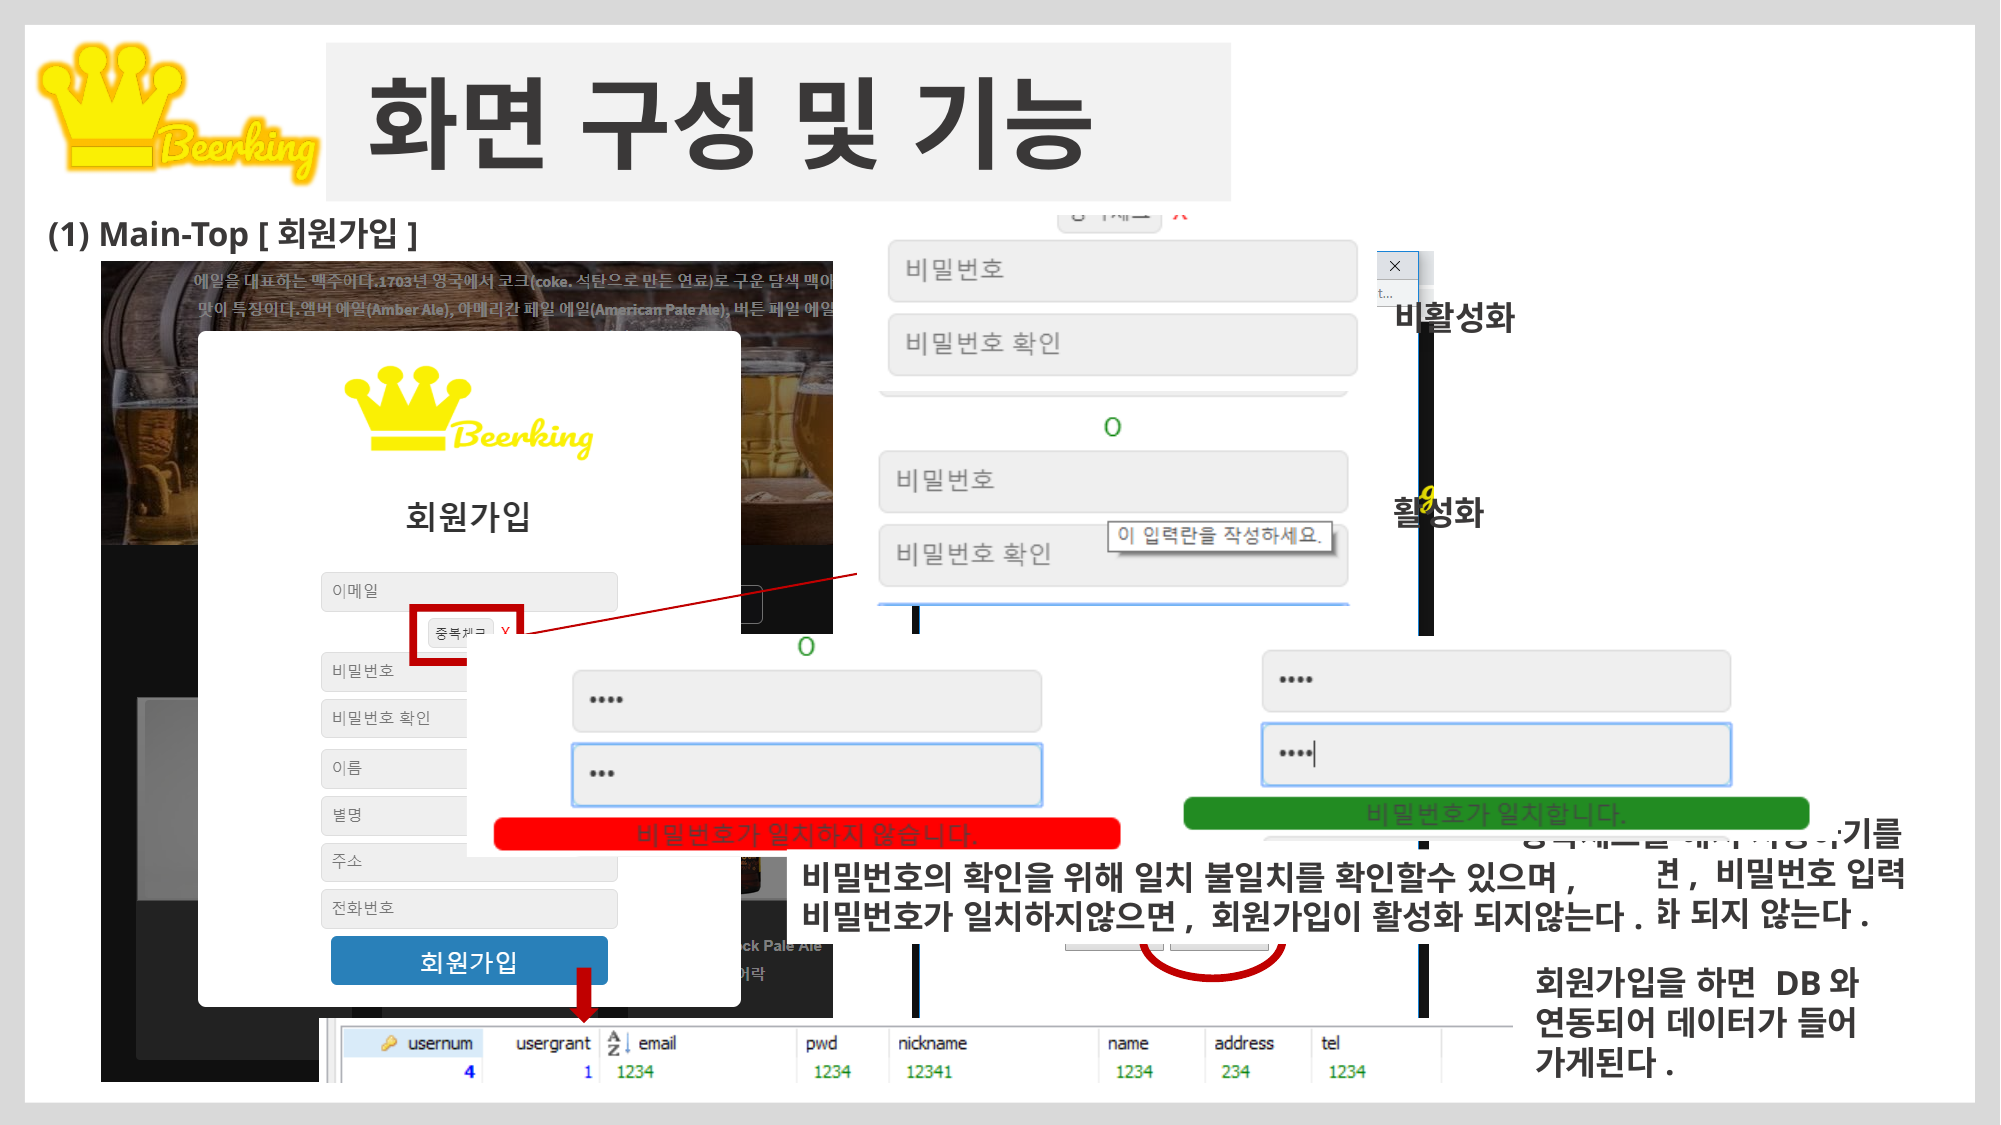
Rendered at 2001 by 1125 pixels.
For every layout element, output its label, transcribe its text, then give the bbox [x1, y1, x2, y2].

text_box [857, 215, 1535, 606]
picture [16, 20, 342, 230]
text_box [319, 954, 1884, 1092]
text_box [349, 42, 1232, 202]
text_box 화면 구성 및 기능 [352, 53, 1111, 189]
picture [101, 260, 409, 1082]
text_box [409, 251, 1434, 954]
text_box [1139, 806, 1932, 983]
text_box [466, 634, 1838, 946]
text_box (1) Main-Top [회원가입] [33, 205, 433, 261]
